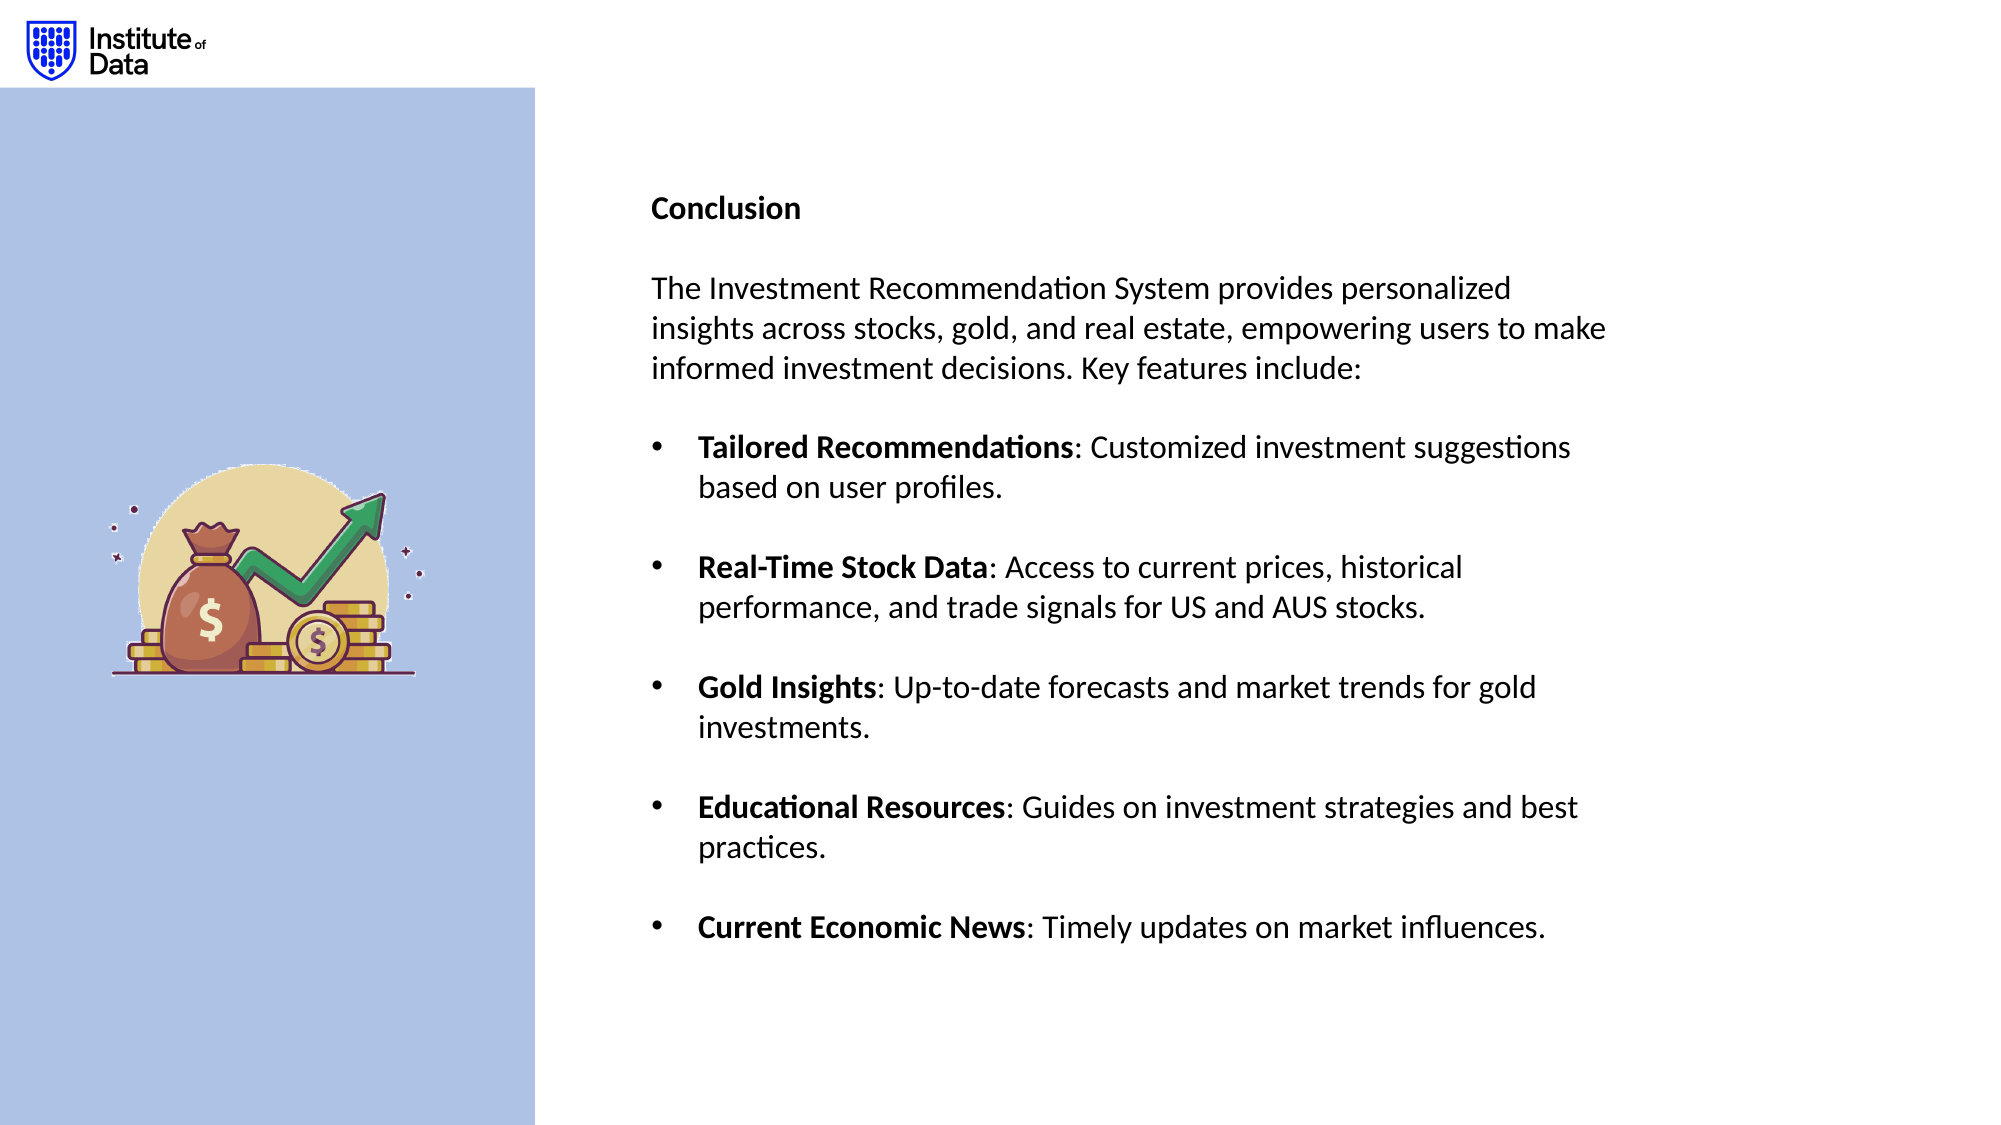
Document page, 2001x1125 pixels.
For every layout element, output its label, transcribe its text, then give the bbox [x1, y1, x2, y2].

text_box Conclusion The Investment Recommendation System provides personalized insights across stocks, gold, and real estate, empowering users to make informed investment decisions. Key features include: Tailored Recommendations: Customized investment suggestions based on user profiles. Real-Time Stock Data: Access to current prices, historical performance, and trade signals for US and AUS stocks. Gold Insights: Up-to-date forecasts and market trends for gold investments. Educational Resources: Guides on investment strategies and best practices. Current Economic News: Timely updates on market influences. [636, 178, 1638, 952]
text_box [0, 87, 536, 1125]
picture [79, 405, 448, 720]
picture [0, 0, 233, 103]
